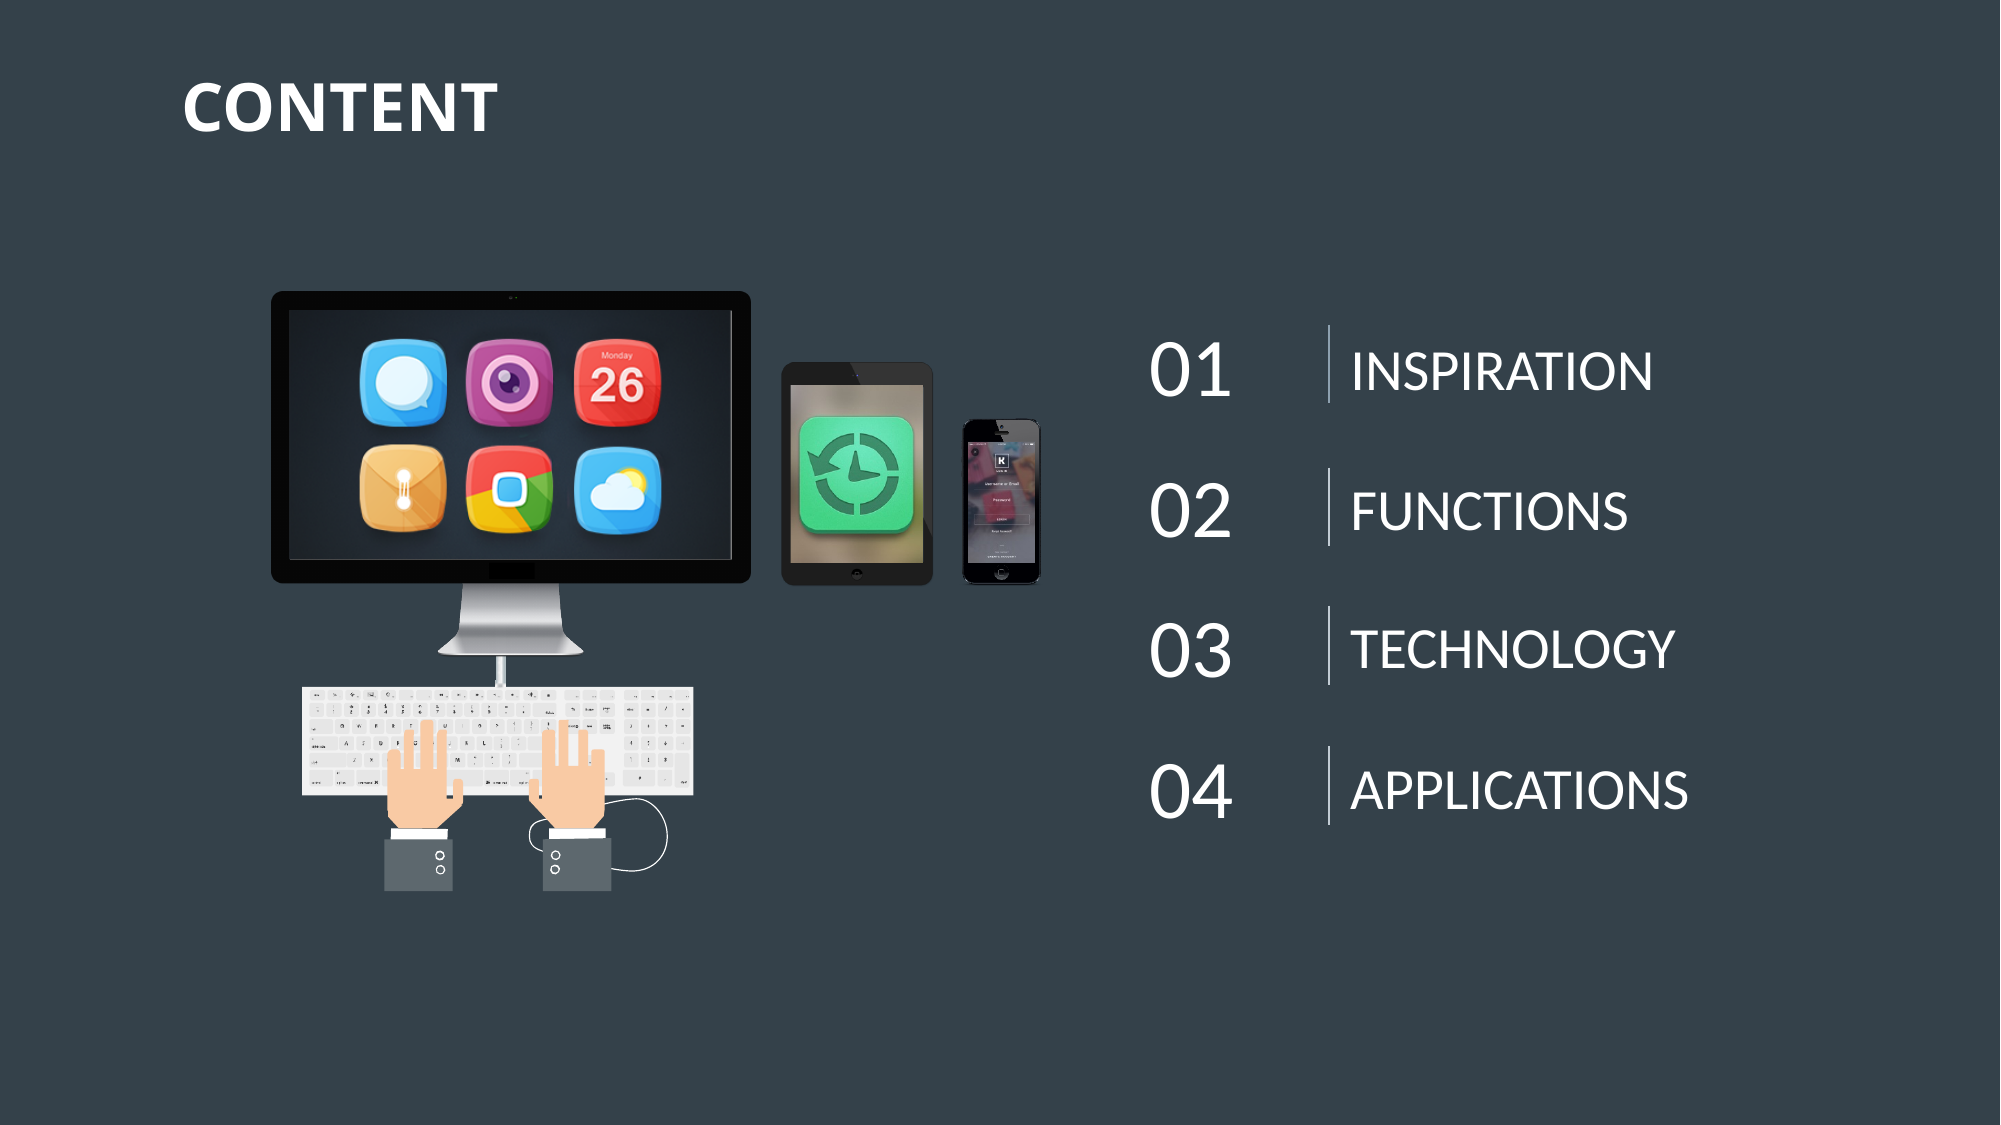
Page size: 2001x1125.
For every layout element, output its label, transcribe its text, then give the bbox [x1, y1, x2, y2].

text_box CONTENT [181, 75, 1197, 134]
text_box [301, 658, 694, 892]
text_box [1134, 305, 1881, 422]
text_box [1134, 446, 1881, 563]
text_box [1134, 587, 1898, 704]
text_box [781, 362, 934, 587]
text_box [271, 291, 751, 658]
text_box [1134, 727, 1898, 844]
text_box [950, 409, 1054, 597]
